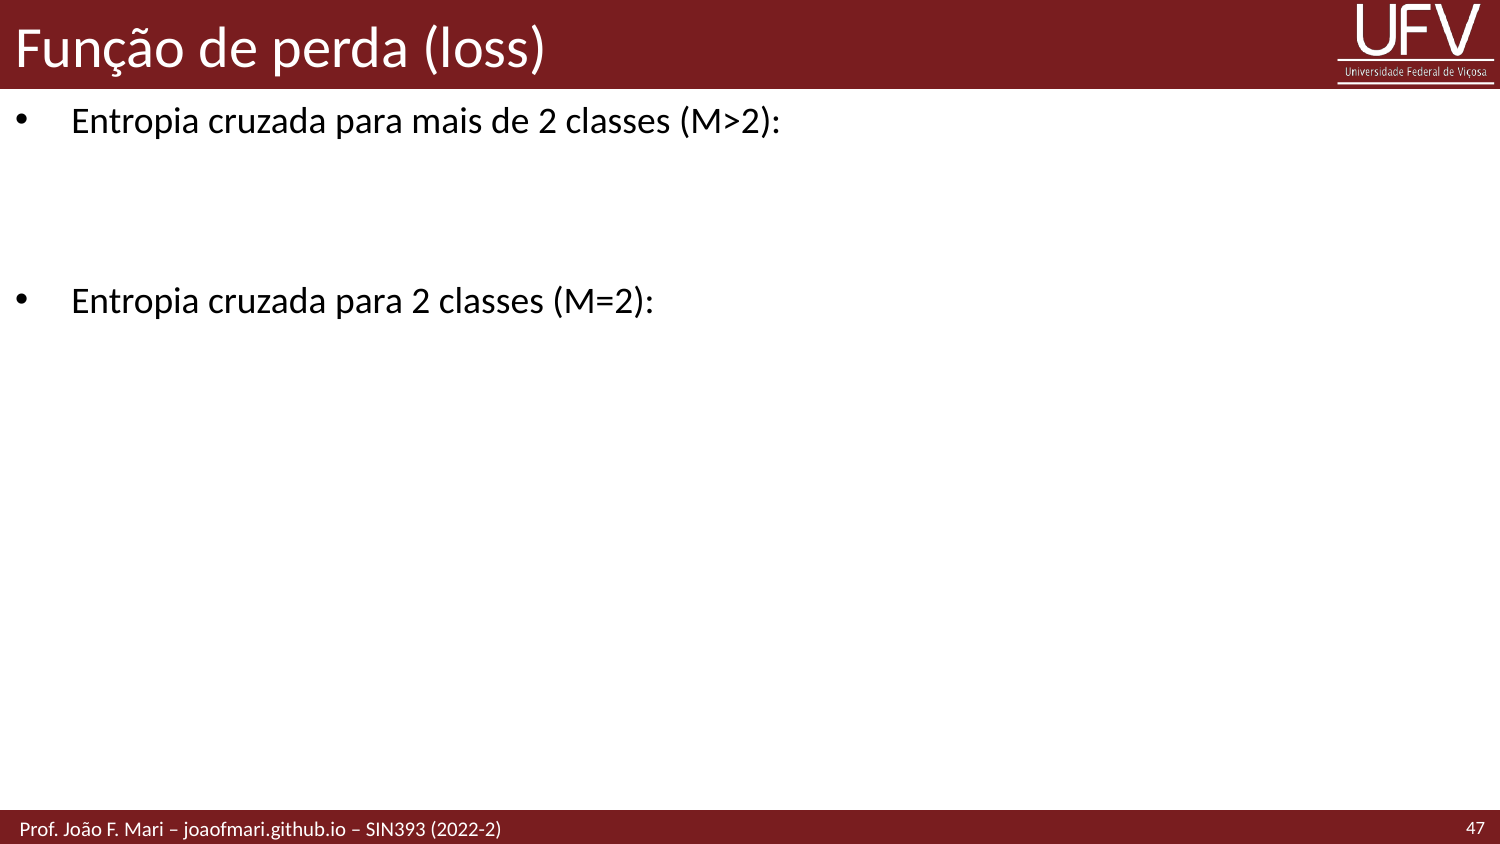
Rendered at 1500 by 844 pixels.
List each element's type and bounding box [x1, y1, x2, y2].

footer [0, 812, 1034, 844]
title [0, 0, 1500, 89]
slide_number [1328, 811, 1500, 844]
